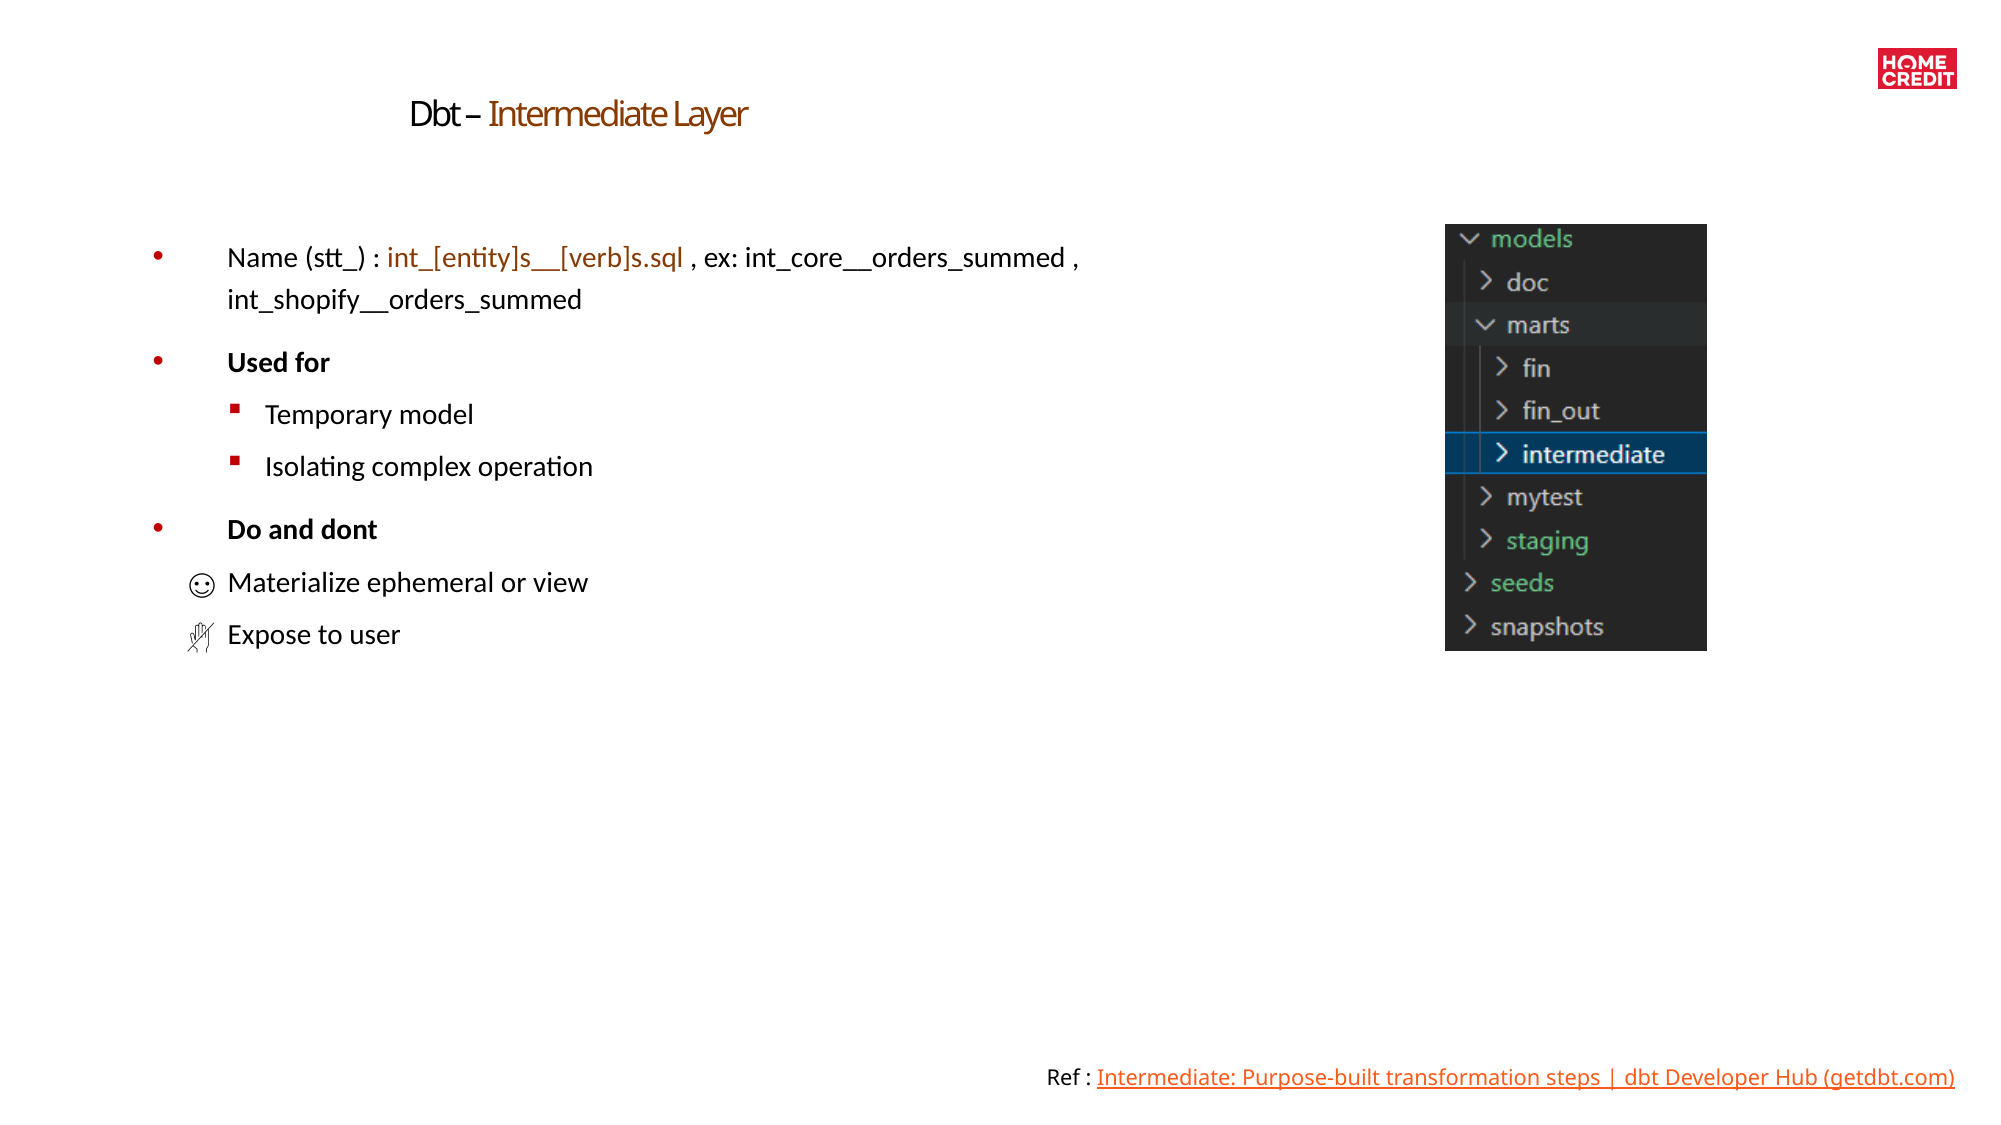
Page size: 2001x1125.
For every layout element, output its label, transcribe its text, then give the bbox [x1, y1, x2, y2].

text_box Ref : Intermediate: Purpose-built transformation steps | dbt Developer Hub (getdbt.com) [1031, 1049, 1985, 1104]
picture [185, 569, 218, 602]
title Dbt – Intermediate Layer [156, 60, 1002, 172]
list Name (stt_) : int_[entity]s__[verb]s.sql , ex: int_core__orders_summed , int_shopify__orders_summed Used for Temporary model Isolating complex operation Do and dont Materialize ephemeral or view Expose to user [137, 223, 1393, 736]
picture [182, 618, 218, 658]
picture [1878, 48, 1958, 90]
picture [1445, 223, 1708, 651]
